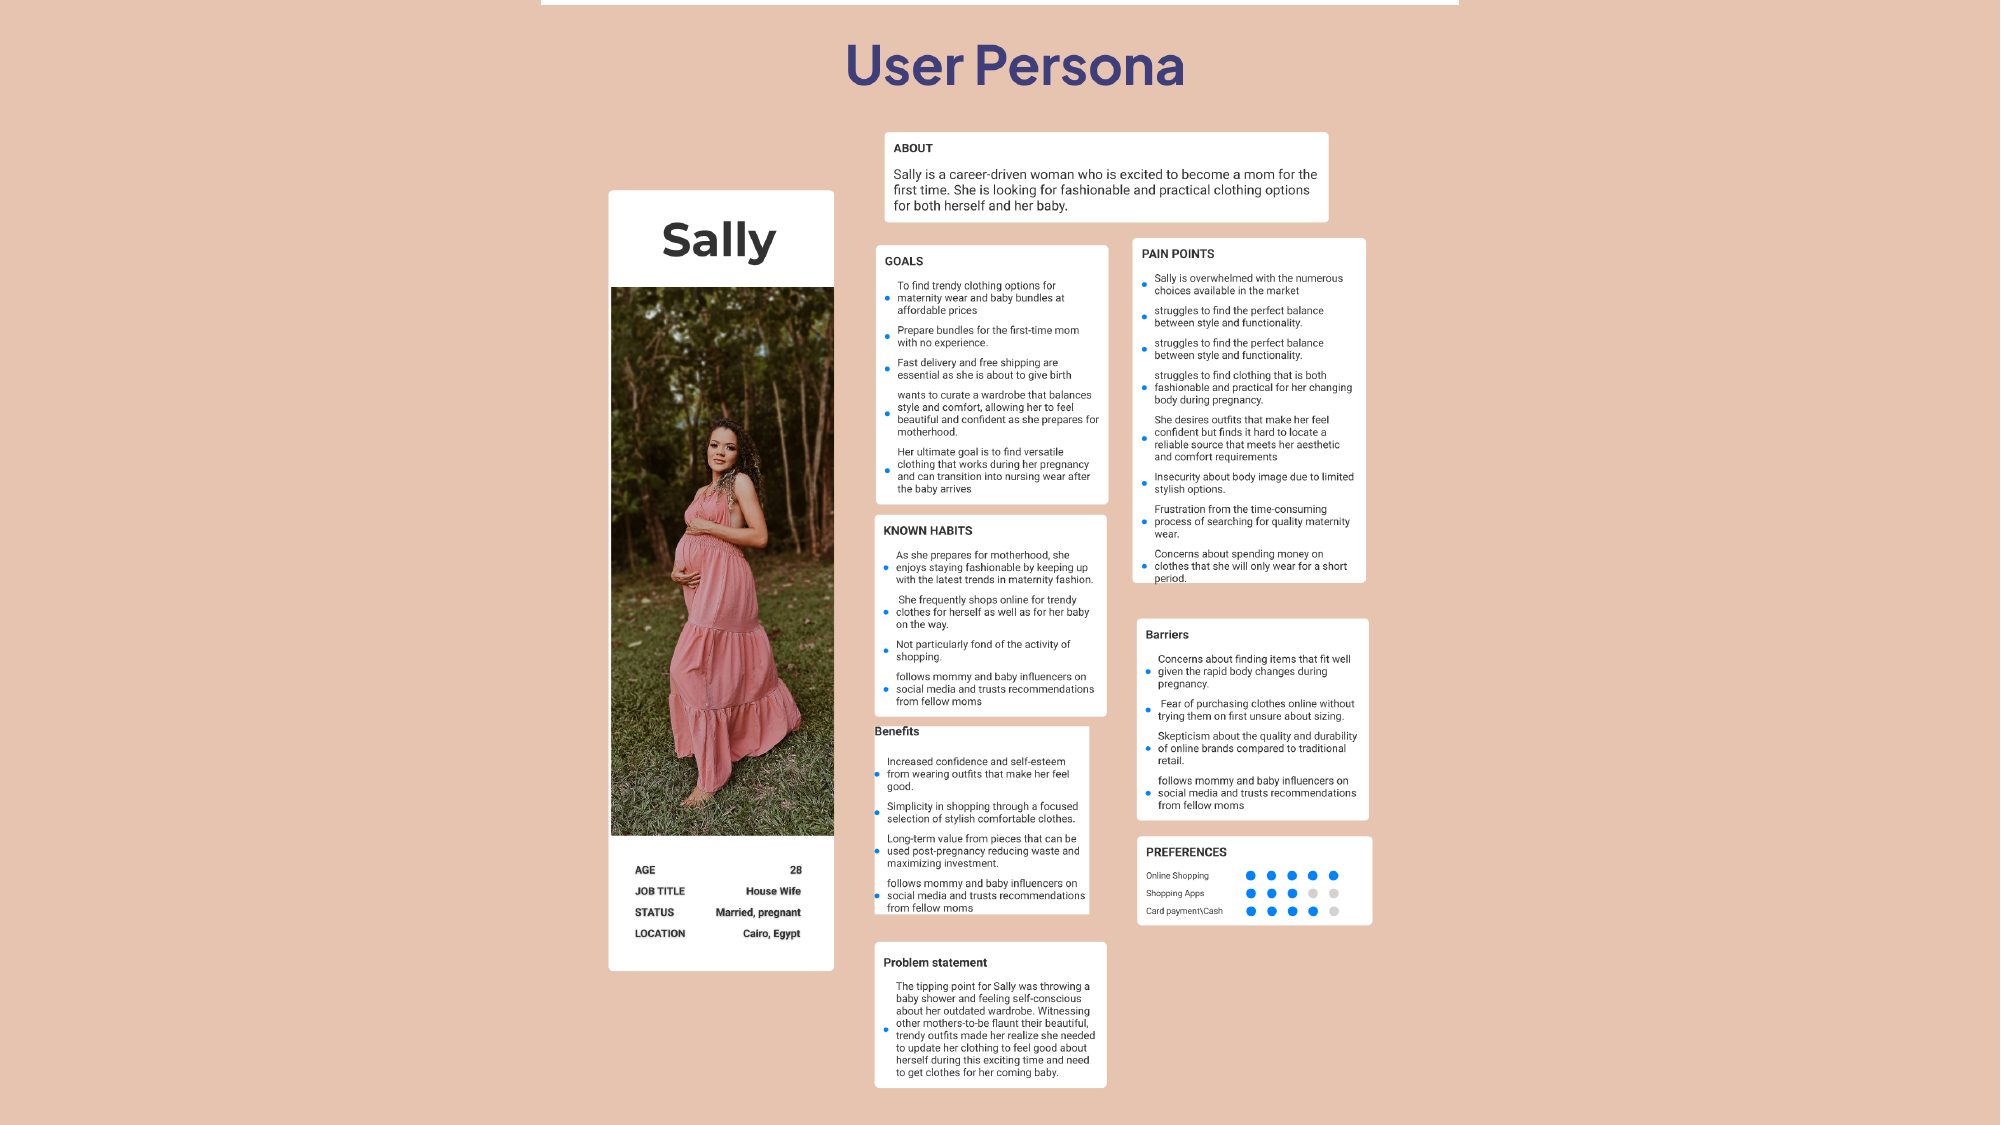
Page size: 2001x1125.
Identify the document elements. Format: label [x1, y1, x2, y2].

picture [541, 0, 1459, 1125]
